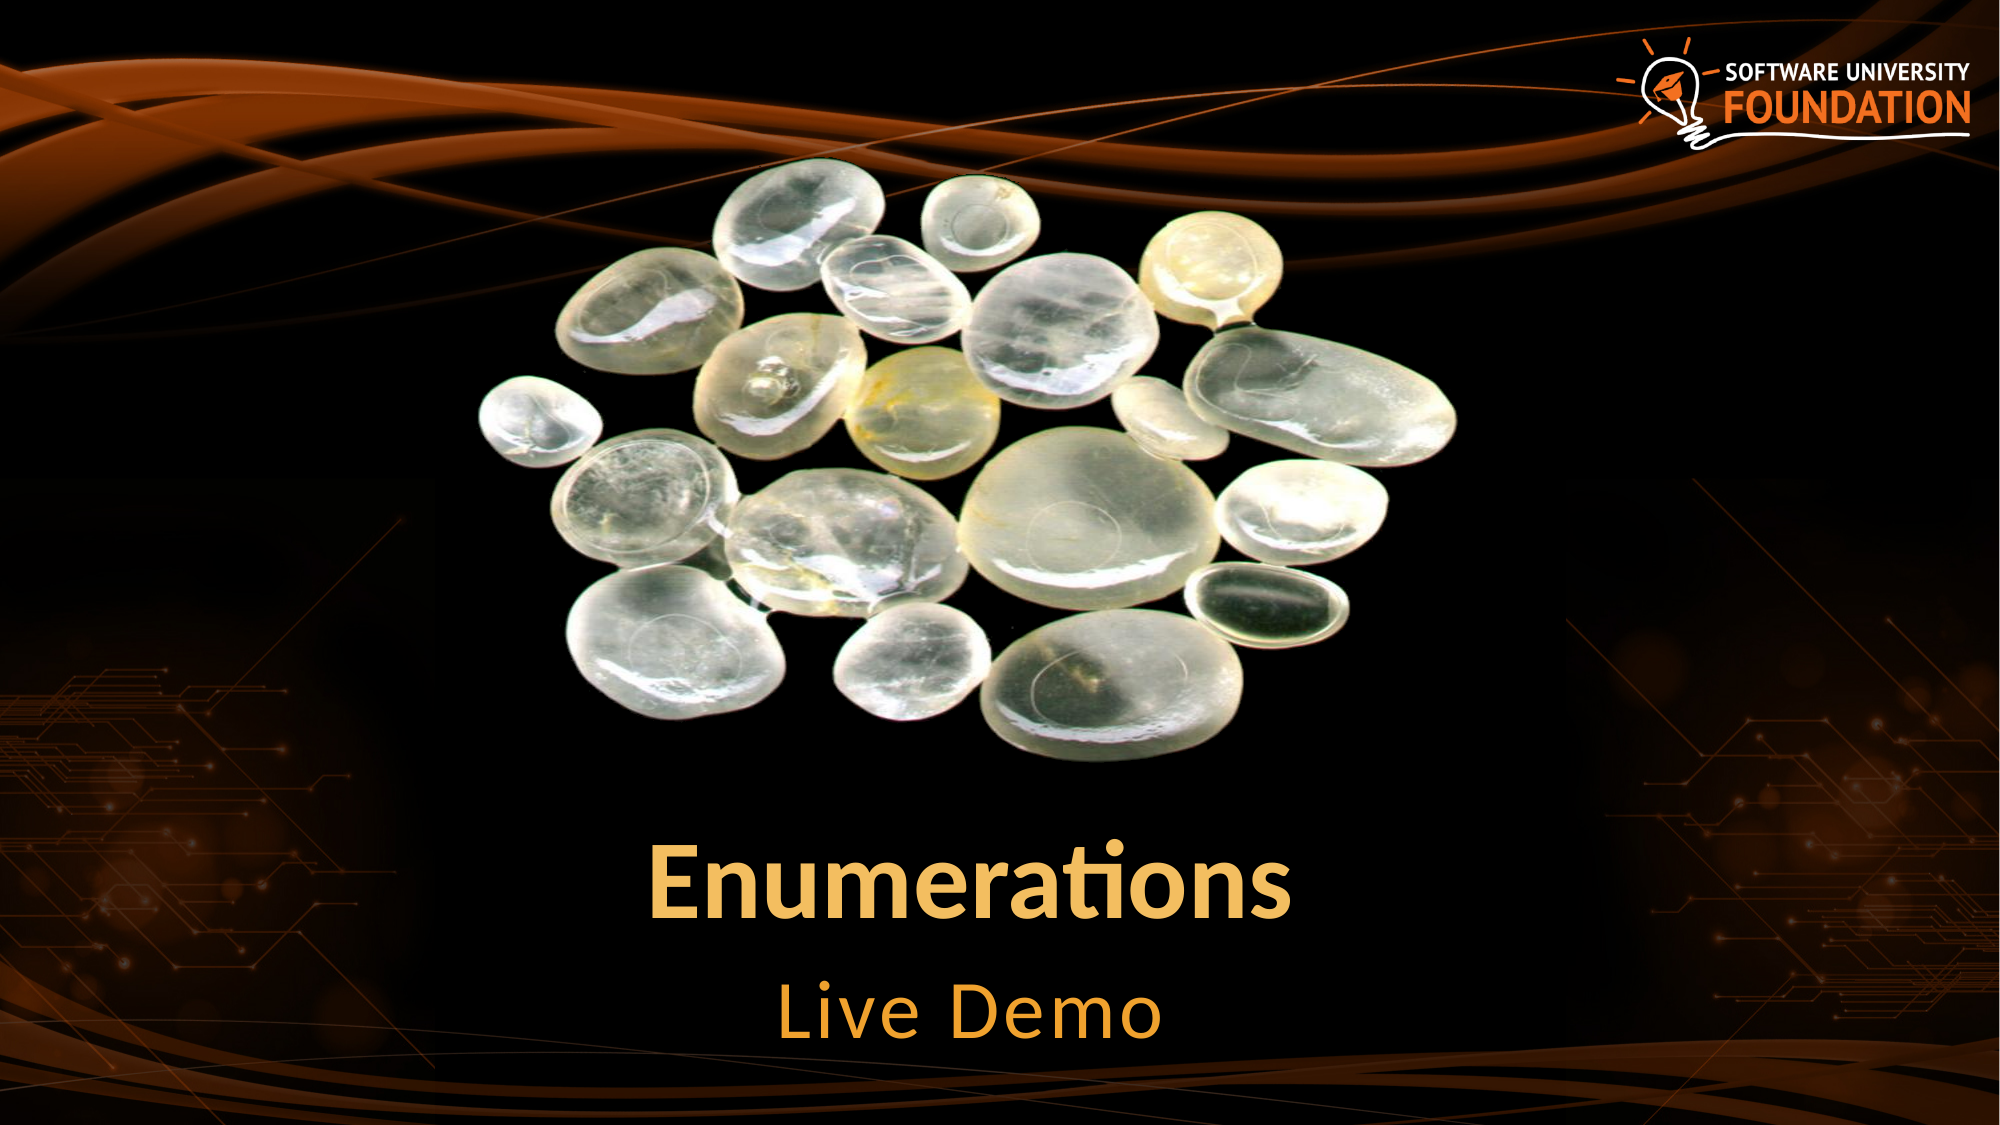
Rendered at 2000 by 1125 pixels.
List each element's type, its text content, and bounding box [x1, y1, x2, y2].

title Enumerations [237, 812, 1704, 944]
list Live Demo [237, 944, 1704, 1057]
picture [0, 0, 2000, 1125]
